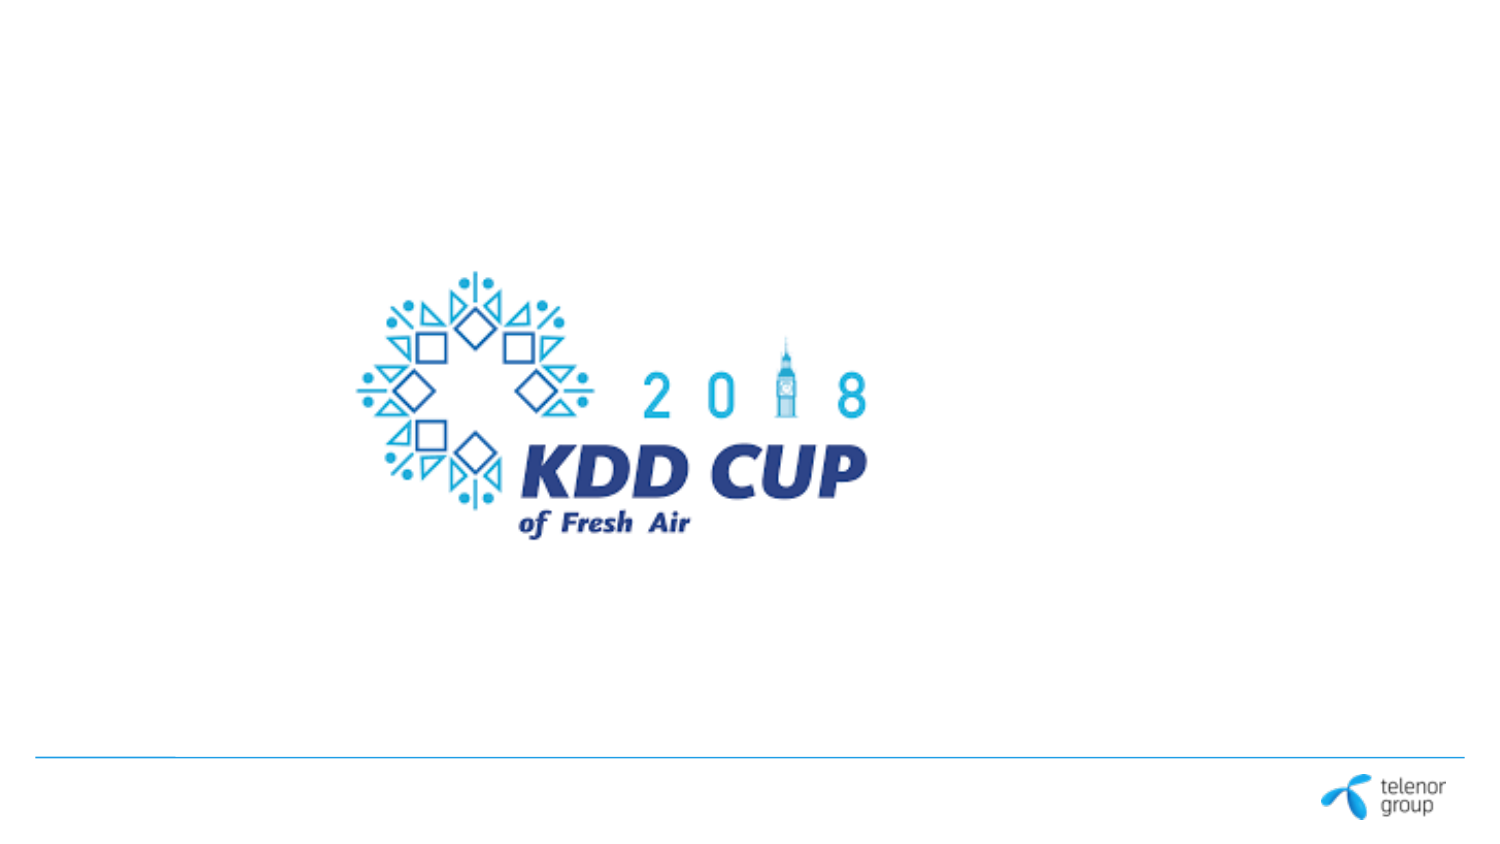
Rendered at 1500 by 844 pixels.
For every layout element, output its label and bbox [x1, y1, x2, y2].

picture [280, 243, 948, 565]
picture [1321, 774, 1446, 820]
